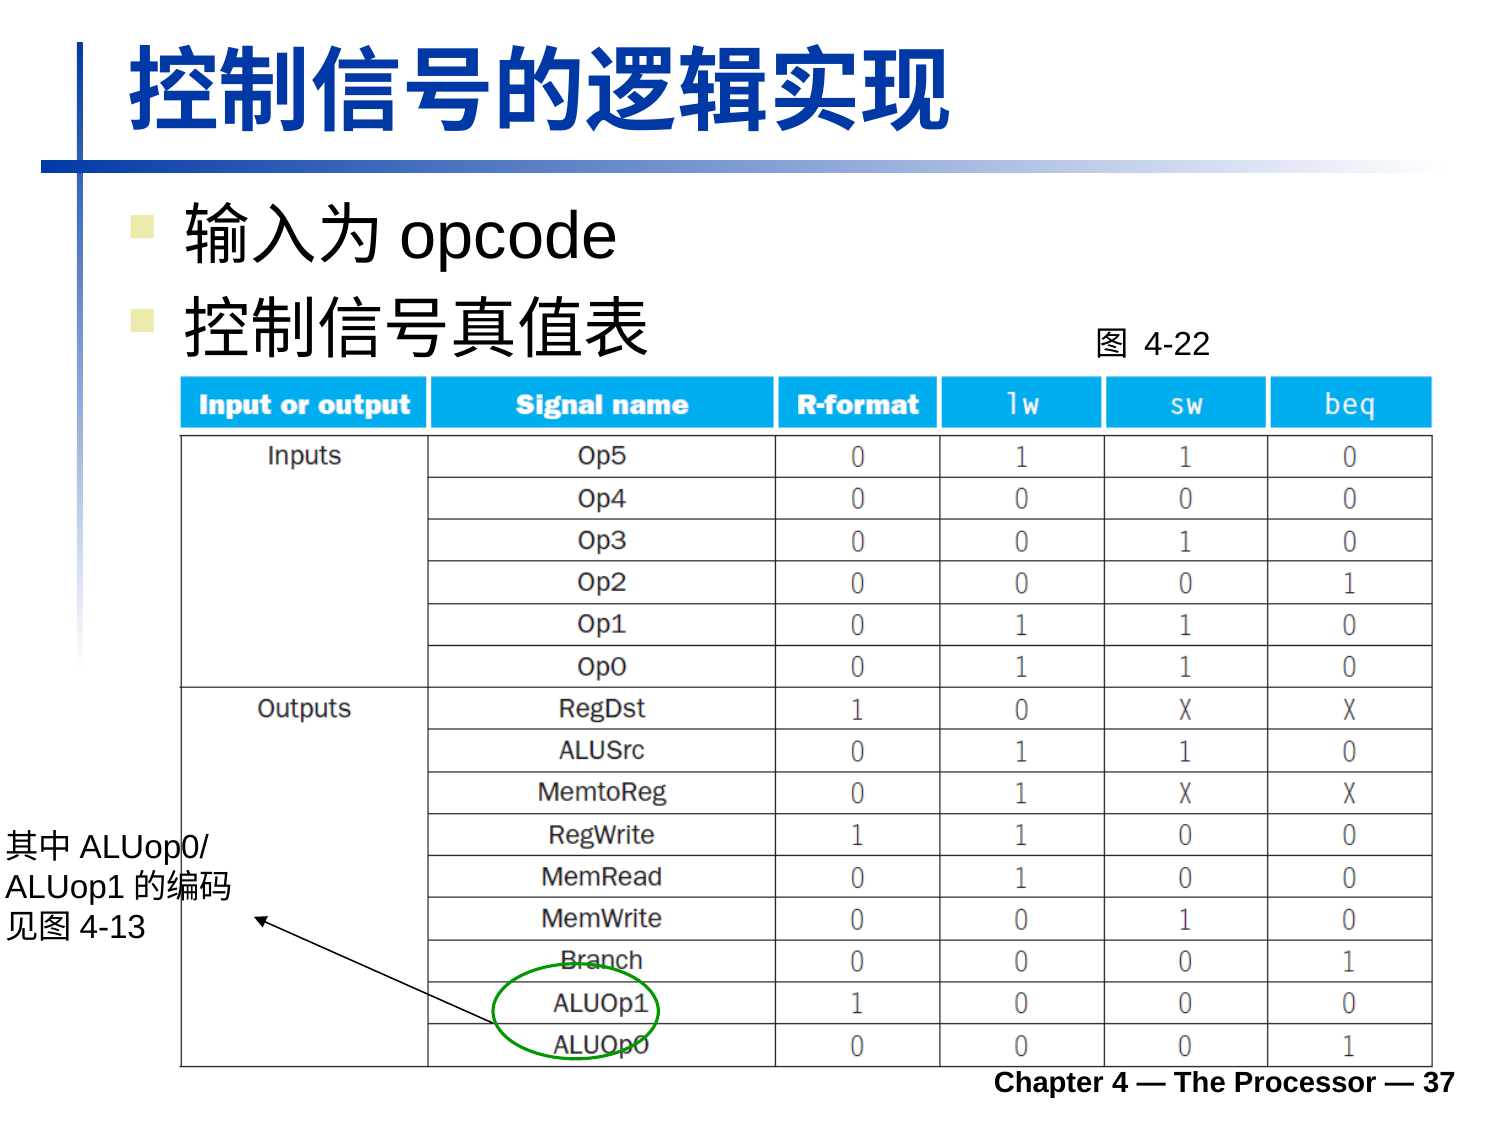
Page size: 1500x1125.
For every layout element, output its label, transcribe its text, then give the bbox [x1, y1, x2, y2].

title 控制信号的逻辑实现 [112, 23, 1468, 149]
picture [170, 369, 1440, 1071]
text_box 其中ALUop0/ALUop1的编码见图4-13 [0, 817, 165, 953]
text_box 图 4-22 [1080, 314, 1294, 368]
list 输入为opcode 控制信号真值表 [112, 184, 1469, 1024]
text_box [253, 916, 494, 1024]
footer Chapter 4 — The Processor — 37 [277, 1046, 1471, 1106]
